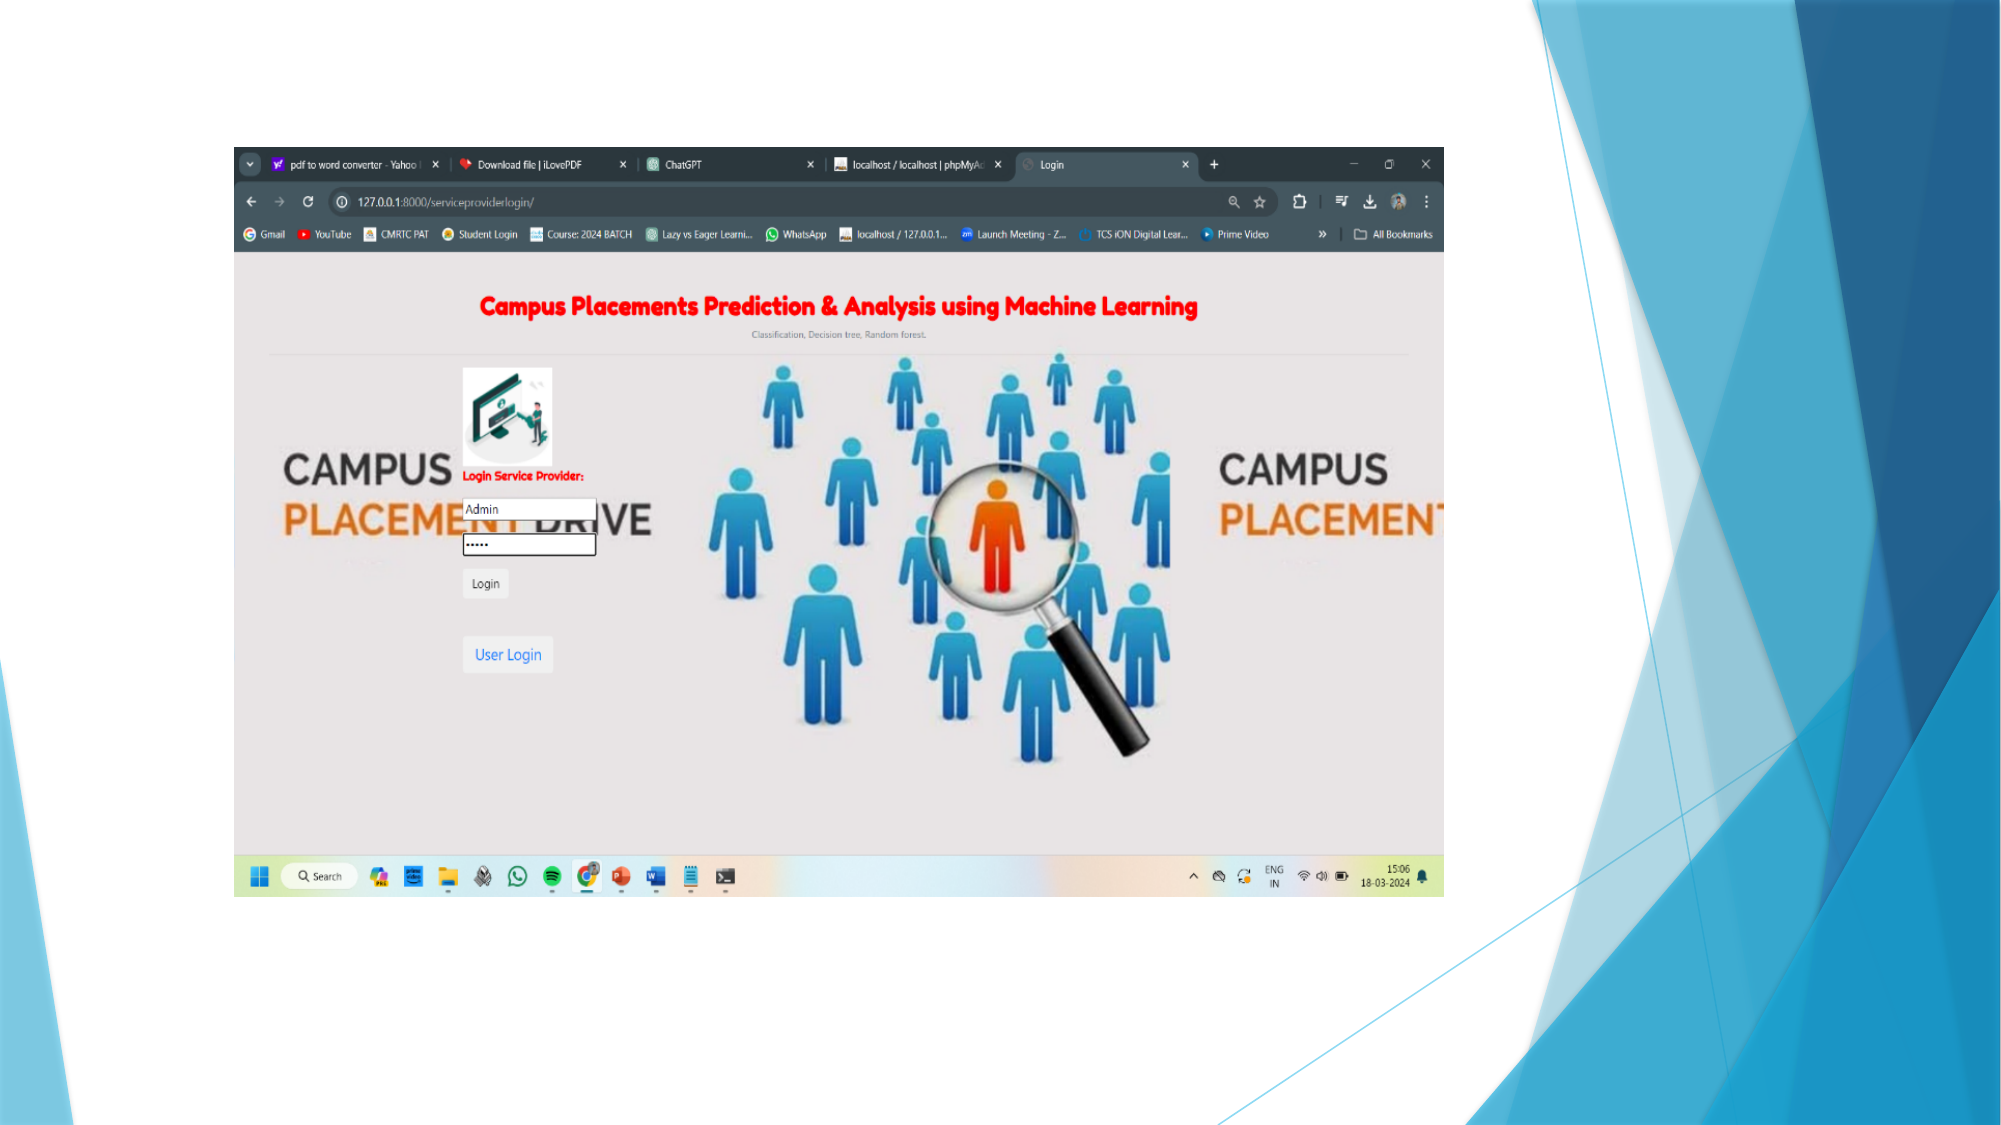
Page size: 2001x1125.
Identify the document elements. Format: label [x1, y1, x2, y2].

list [234, 147, 1444, 897]
